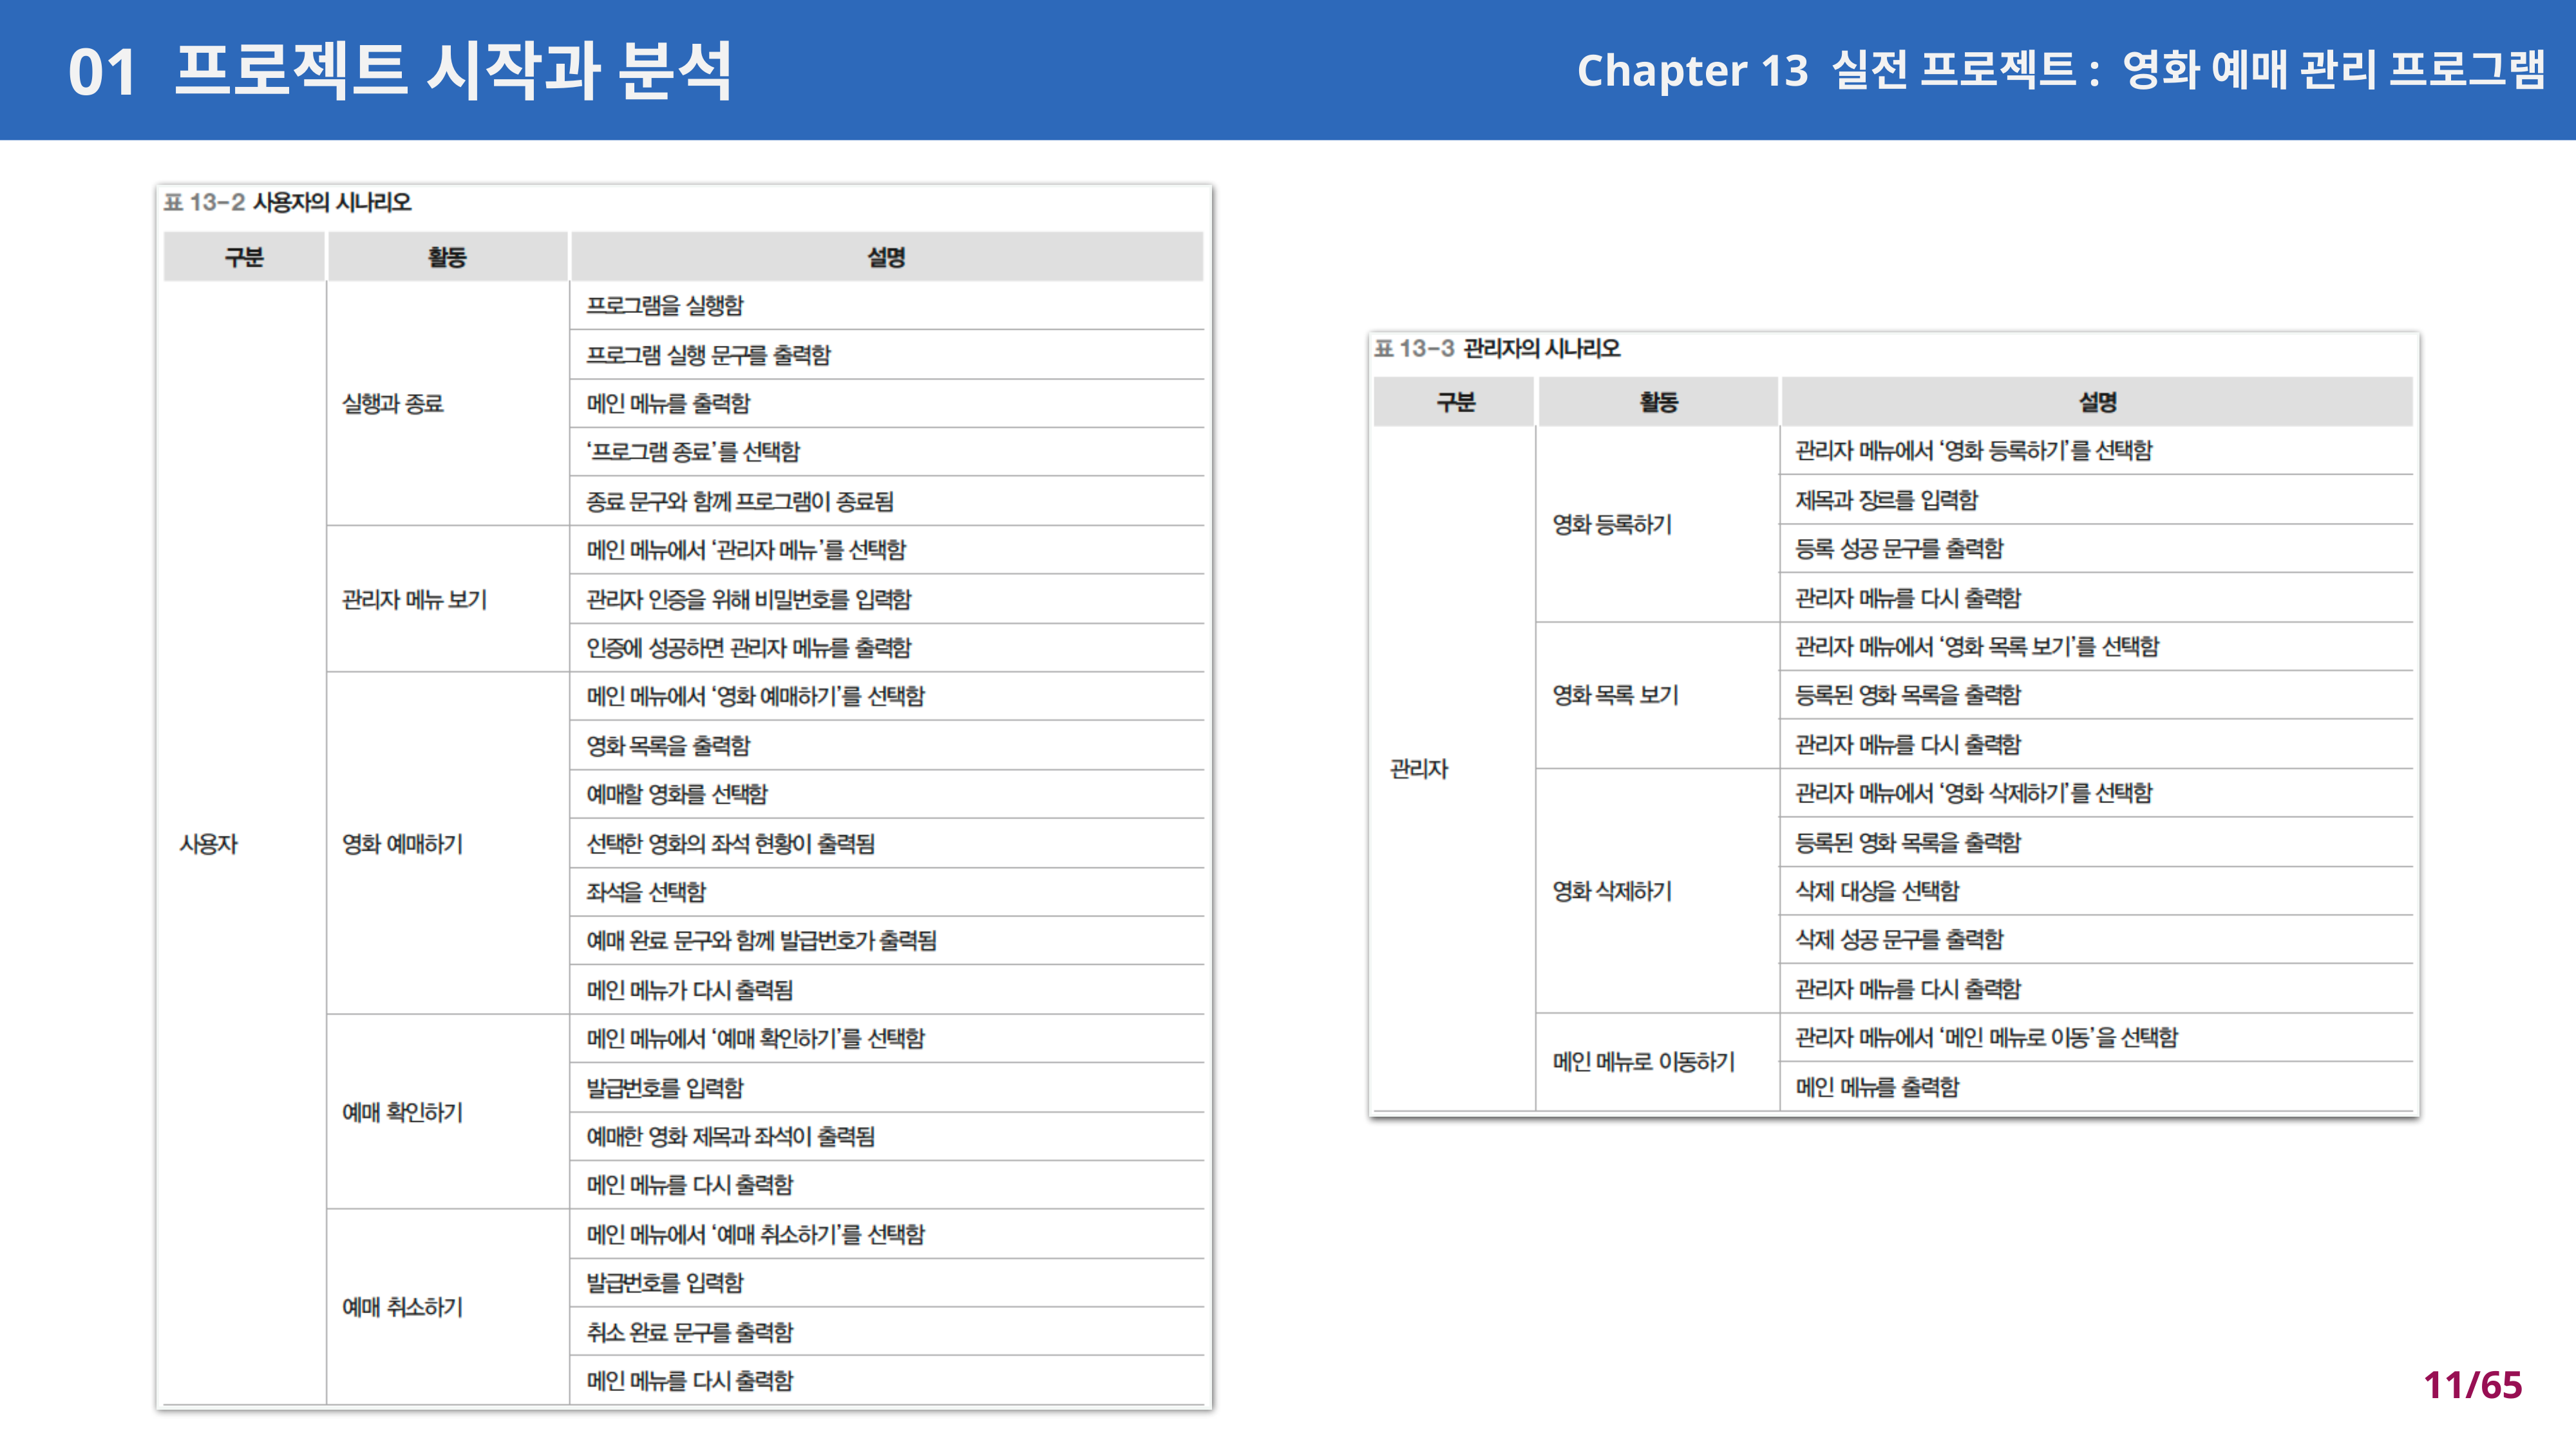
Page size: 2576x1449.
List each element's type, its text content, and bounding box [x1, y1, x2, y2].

picture [158, 187, 1210, 1407]
picture [1371, 334, 2418, 1115]
text_box Chapter 13 실전 프로젝트: 영화 예매 관리 프로그램 [1569, 35, 2556, 102]
text_box [0, 0, 2576, 140]
text_box 01 프로젝트 시작과 분석 [60, 23, 744, 115]
